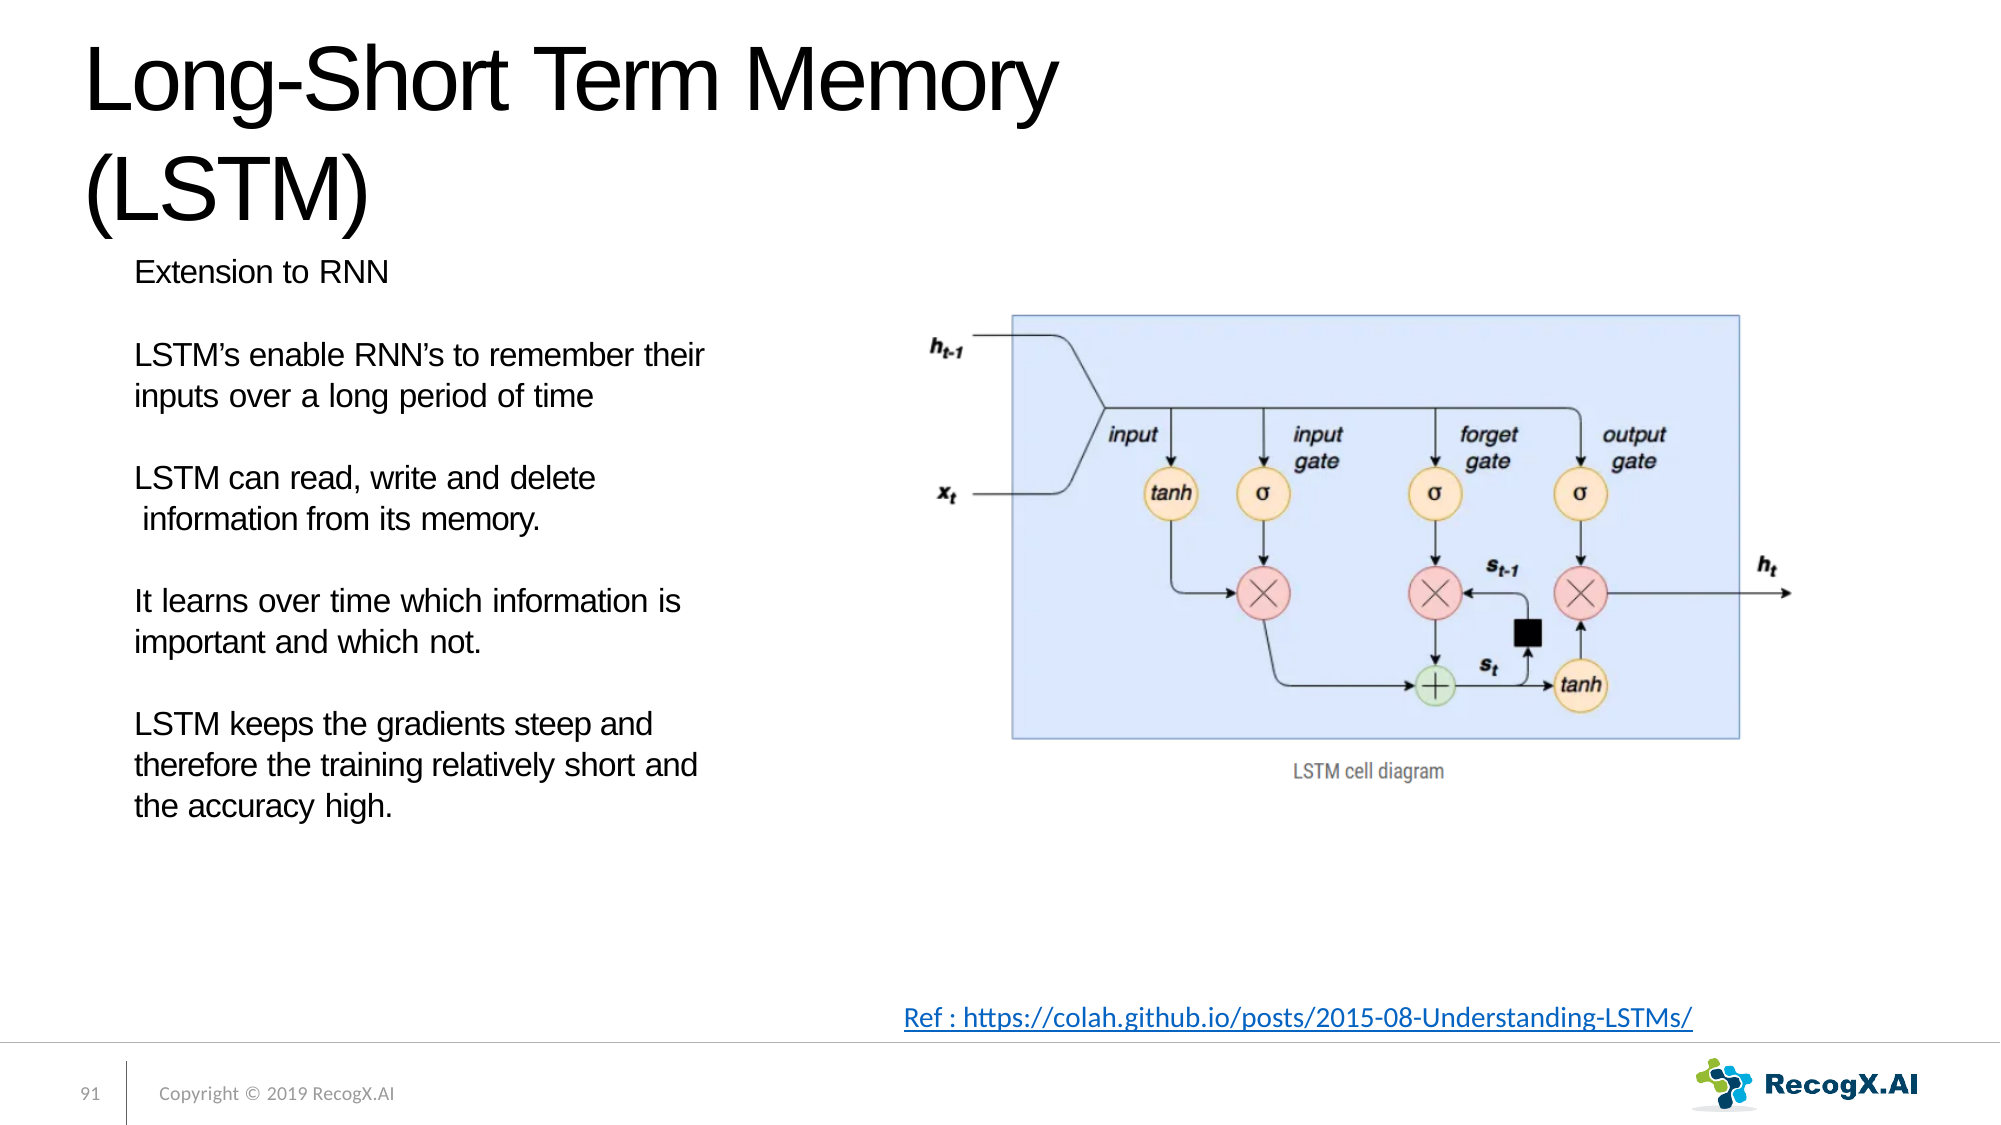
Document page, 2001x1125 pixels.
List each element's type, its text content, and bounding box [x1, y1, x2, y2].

text_box [1691, 1058, 1909, 1112]
slide_number 91 [76, 766, 106, 1125]
text_box Extension to RNN LSTM’s enable RNN’s to remember their inputs over a long period of time LSTM can read, write and delete information from its memory. It learns over time which information is important and which not. LSTM keeps the gradients steep and therefore the training relatively short and the accuracy high. [132, 248, 736, 825]
text_box Ref : https://colah.github.io/posts/2015-08-Understanding-LSTMs/ [889, 991, 1803, 1041]
footer Copyright © 2019 RecogX.AI [157, 766, 402, 1125]
title Long-Short Term Memory (LSTM) [81, 16, 1204, 239]
picture [904, 283, 1819, 801]
